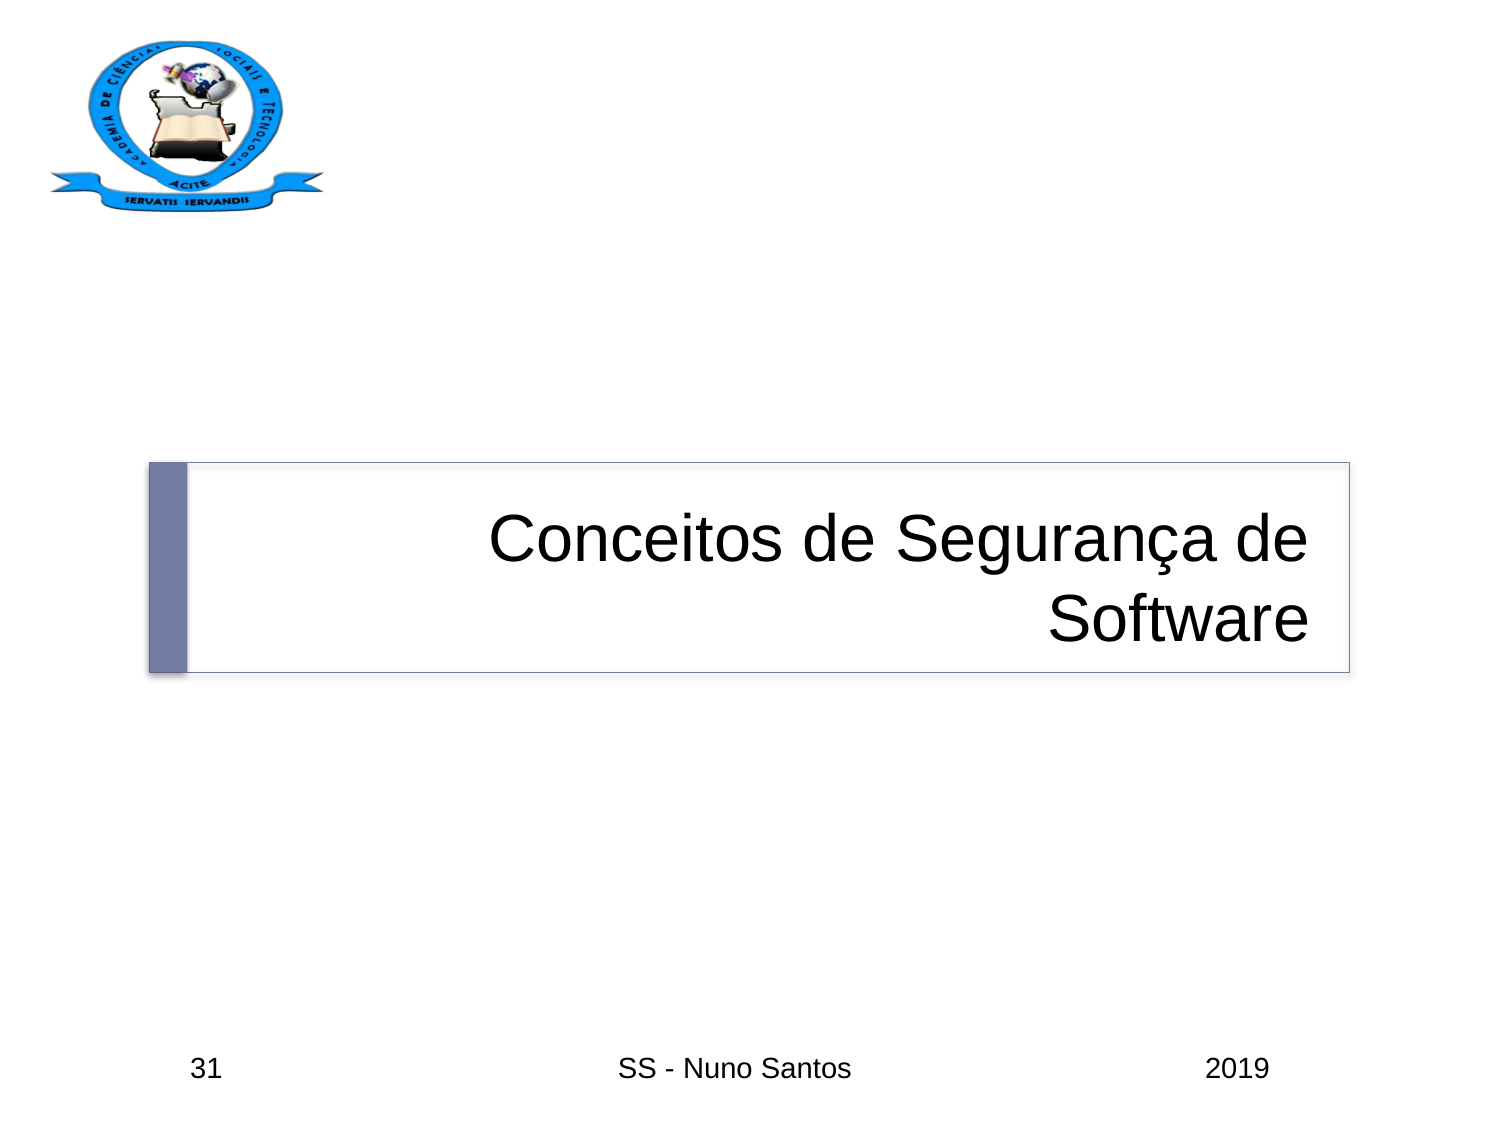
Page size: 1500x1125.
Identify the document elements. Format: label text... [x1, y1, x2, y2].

picture [46, 37, 329, 216]
footer SS - Nuno Santos [425, 1042, 1046, 1103]
slide_number 2019 [1050, 1042, 1425, 1103]
title Conceitos de Segurança de Software [200, 487, 1325, 663]
slide_number 31 [175, 1042, 425, 1103]
